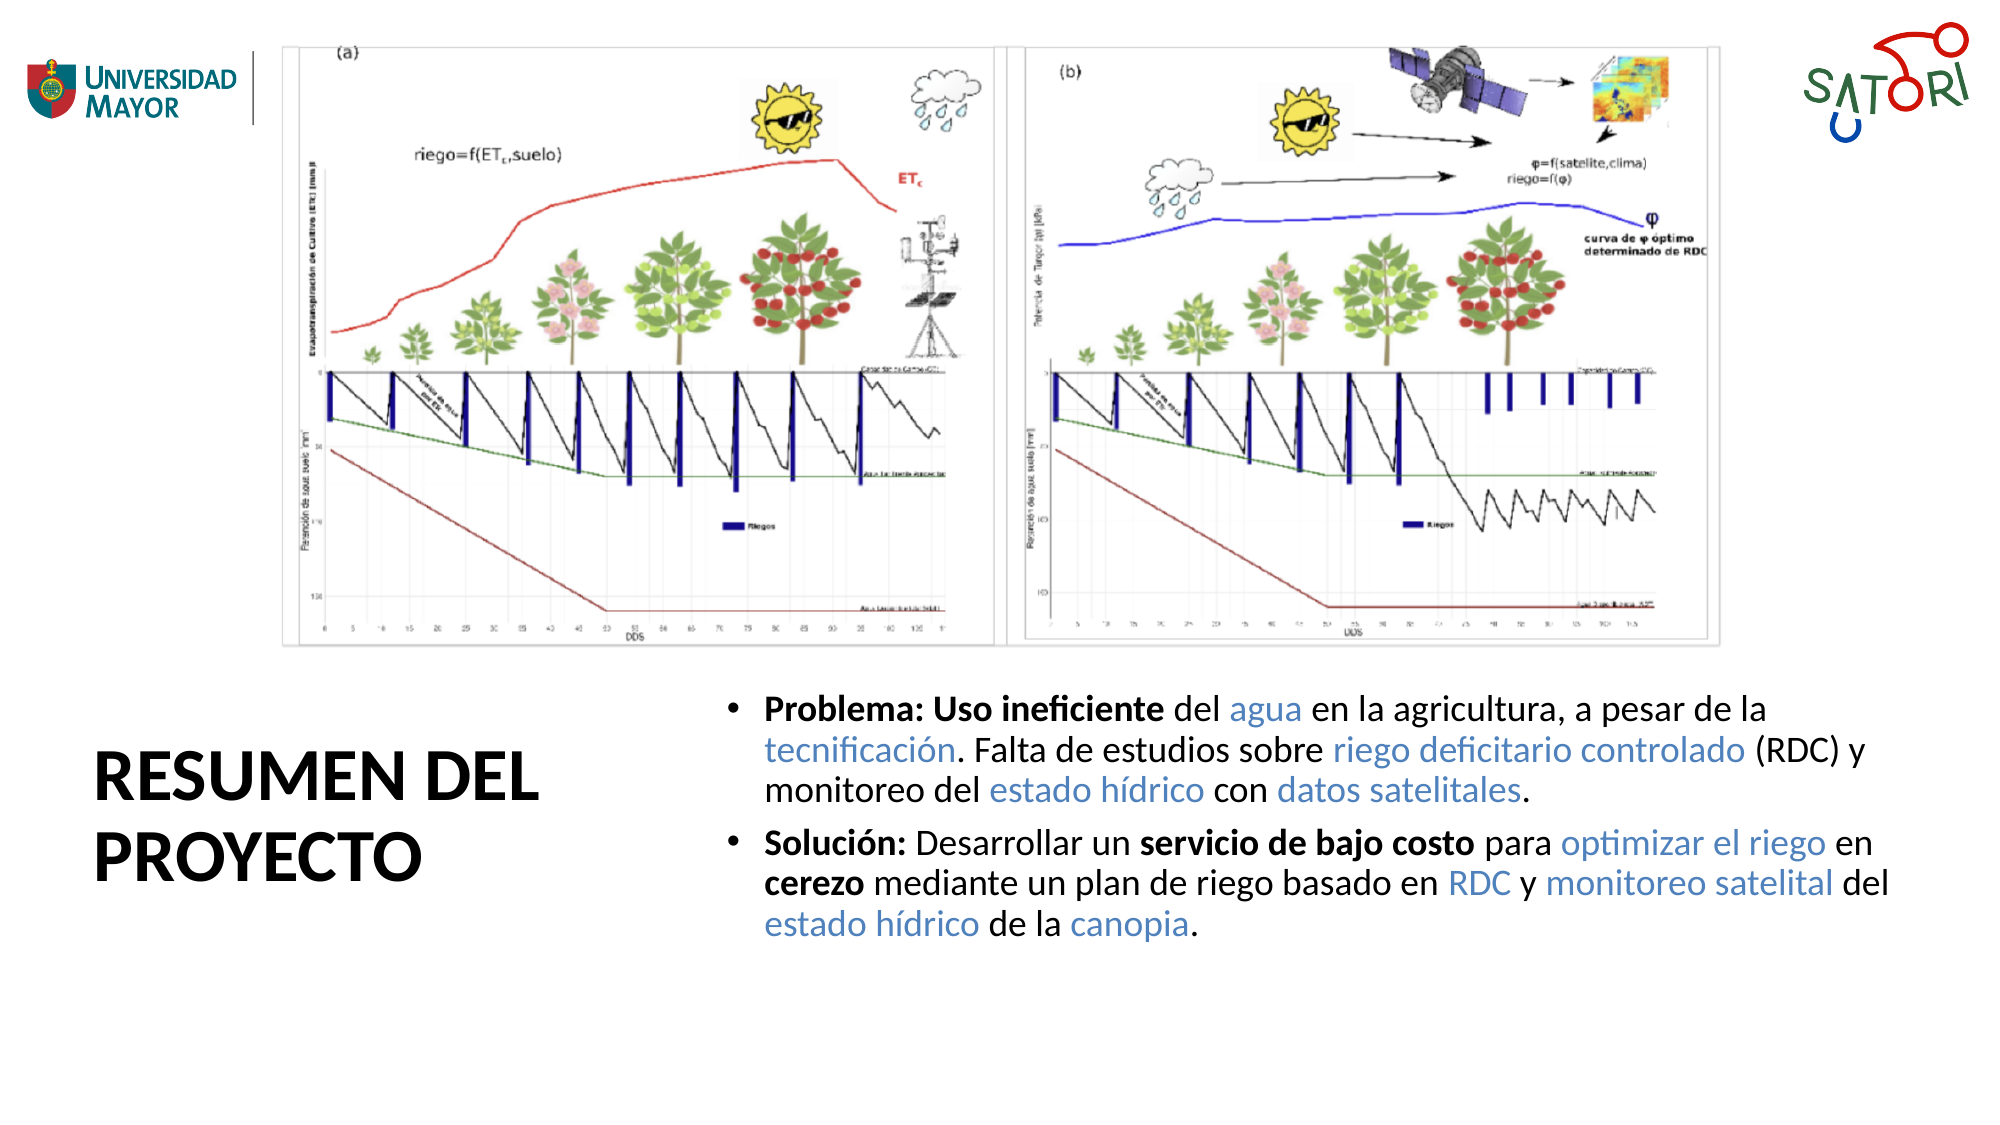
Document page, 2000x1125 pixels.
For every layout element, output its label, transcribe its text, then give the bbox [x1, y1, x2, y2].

text_box RESUMEN DEL PROYECTO [78, 615, 619, 1018]
text_box Problema: Uso ineficiente del agua en la agricultura, a pesar de la tecnificación. Falta de estudios sobre riego deficitario controlado (RDC) y monitoreo del estado hídrico con datos satelitales. Solución: Desarrollar un servicio de bajo costo para optimizar el riego en cerezo mediante un plan de riego basado en RDC y monitoreo satelital del estado hídrico de la canopia. [693, 615, 1921, 1018]
picture [1804, 22, 1969, 143]
picture [18, 30, 1729, 656]
